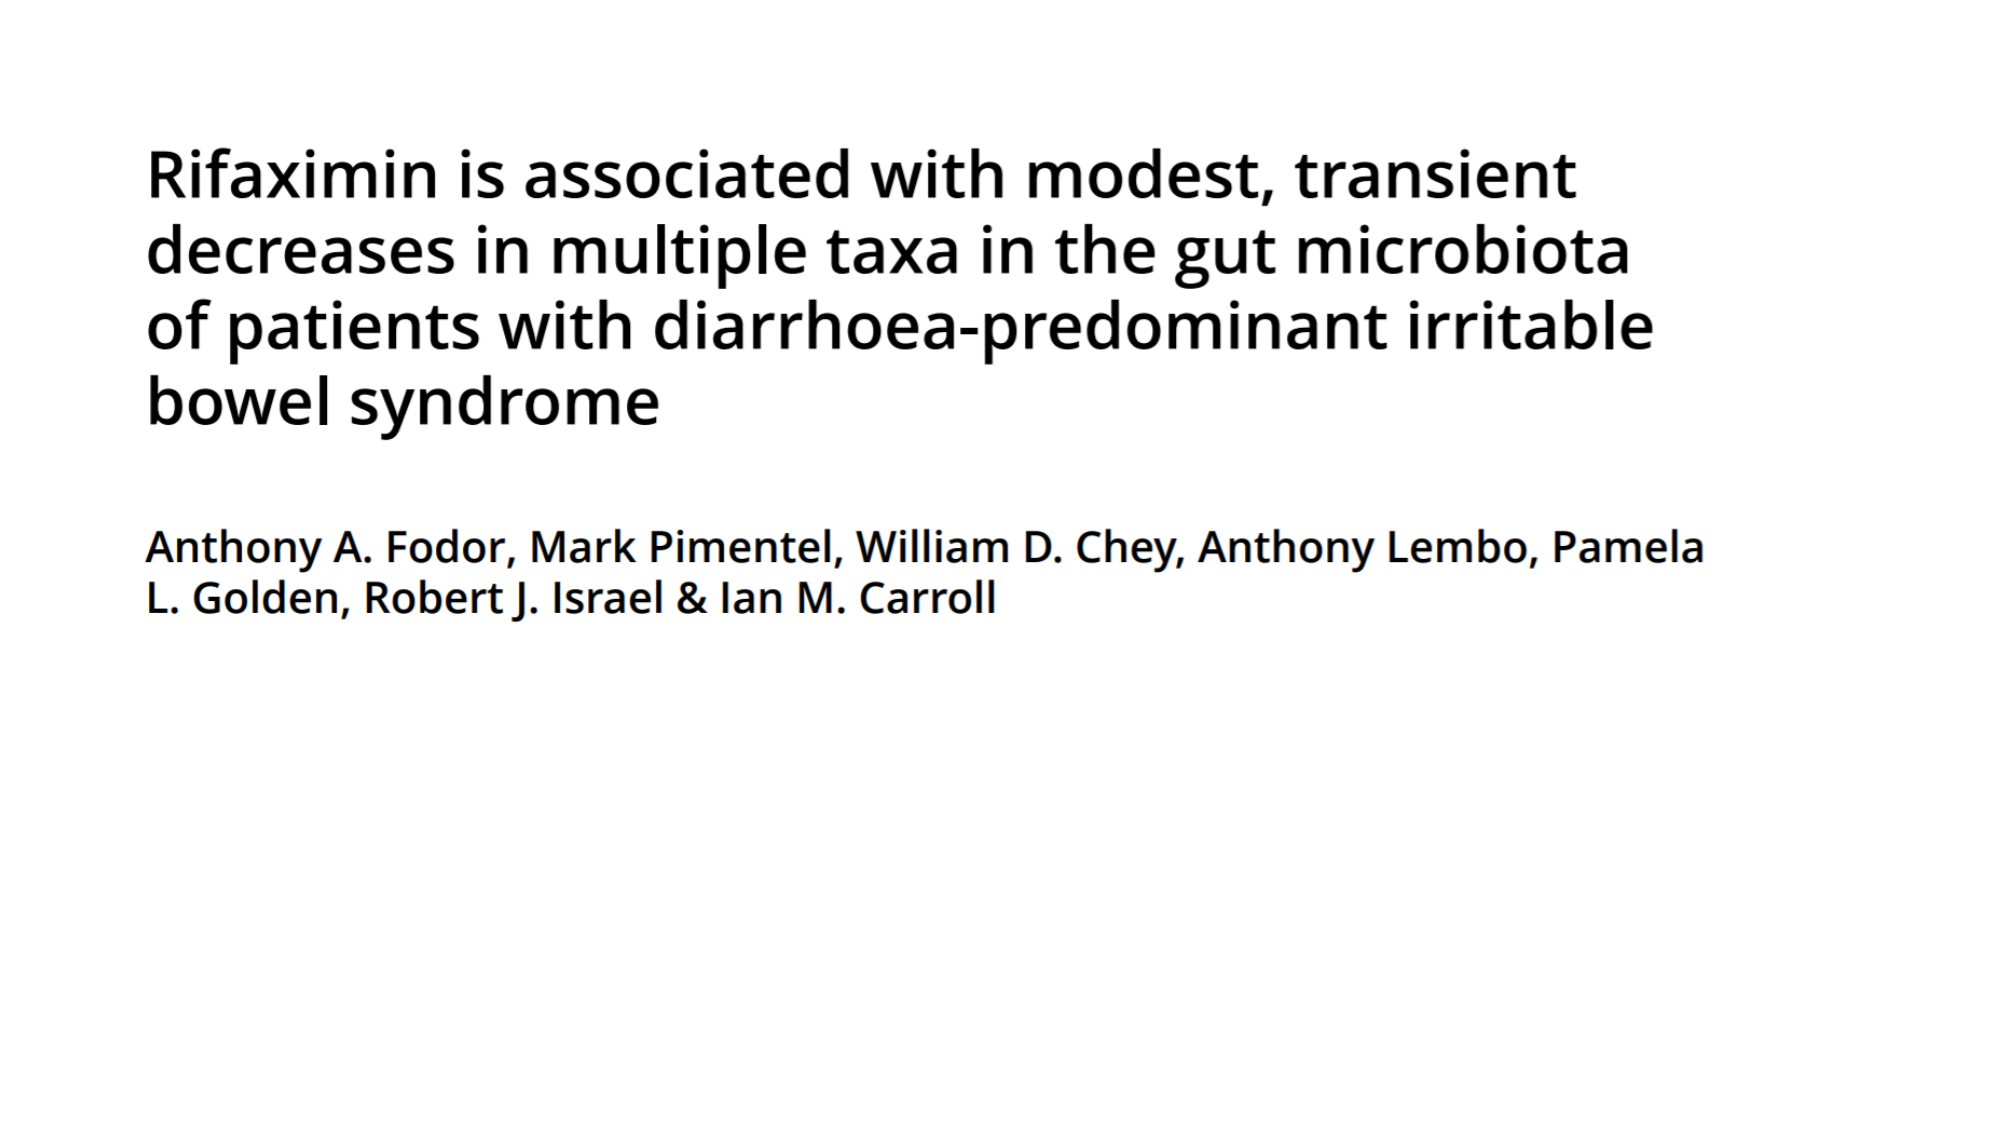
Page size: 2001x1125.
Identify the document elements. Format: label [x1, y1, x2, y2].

picture [93, 114, 1874, 654]
